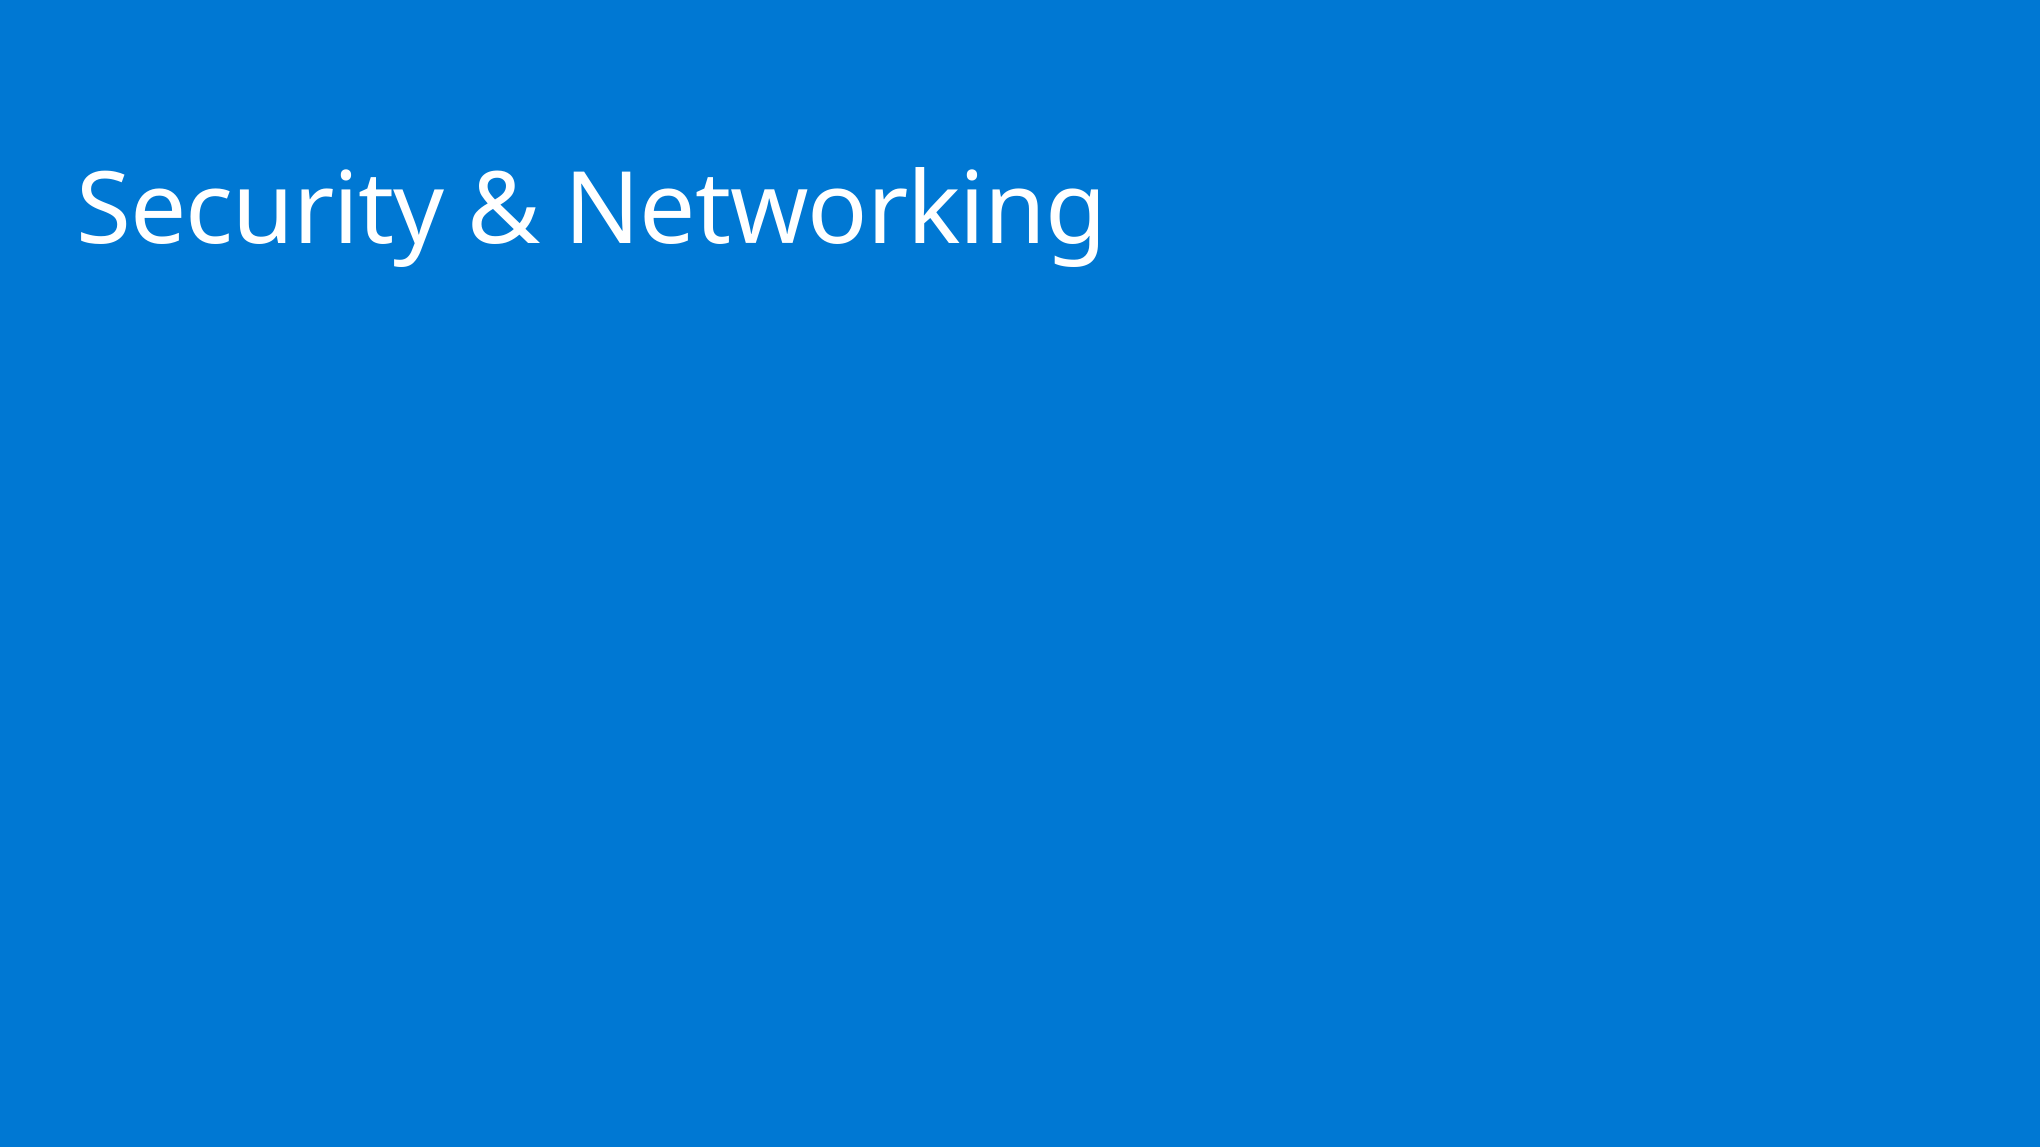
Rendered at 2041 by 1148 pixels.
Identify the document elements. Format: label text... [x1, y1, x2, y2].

title Security & Networking [76, 157, 1786, 753]
